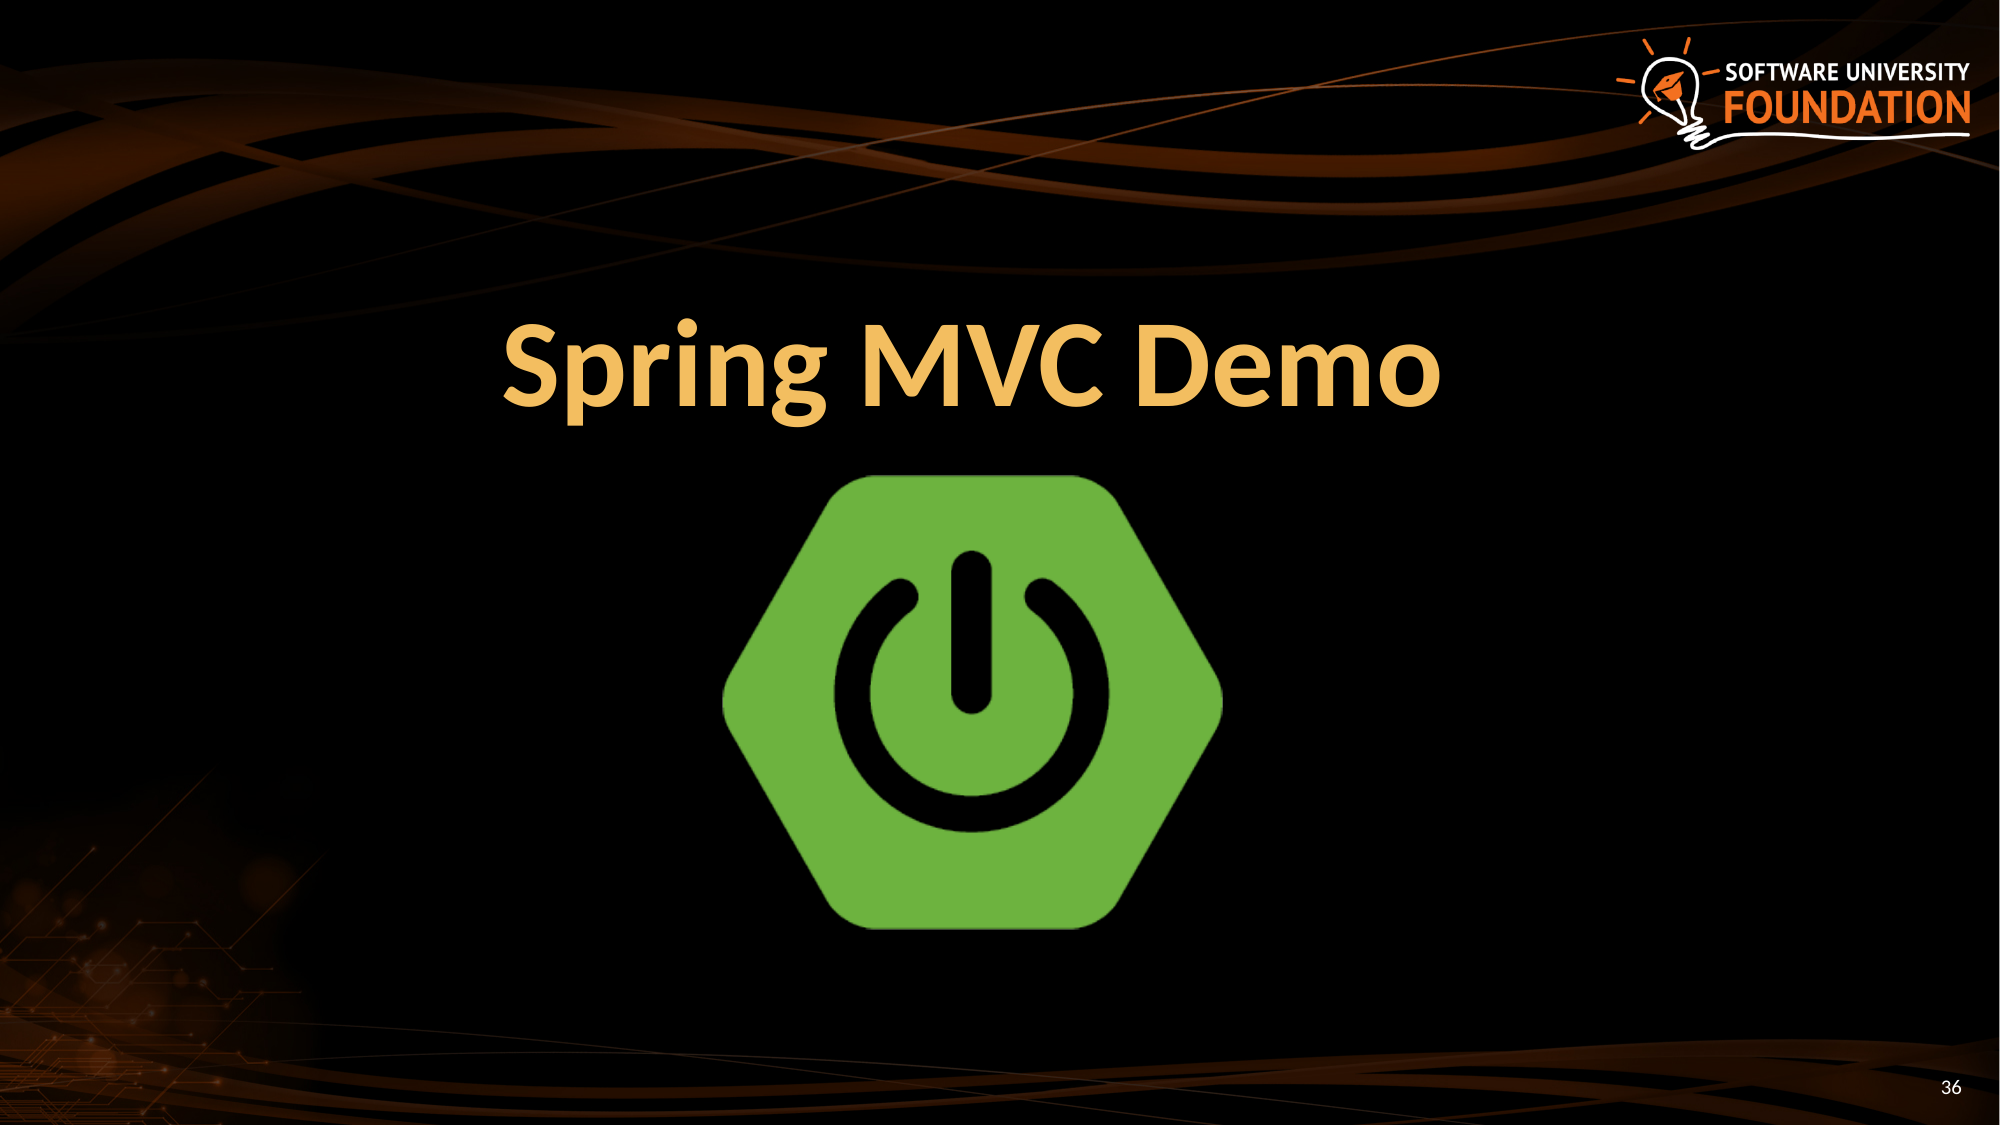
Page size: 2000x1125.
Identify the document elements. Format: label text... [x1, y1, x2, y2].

text_box Spring MVC Demo [187, 275, 1759, 458]
picture [0, 0, 2000, 1125]
slide_number 36 [1897, 1070, 1968, 1103]
